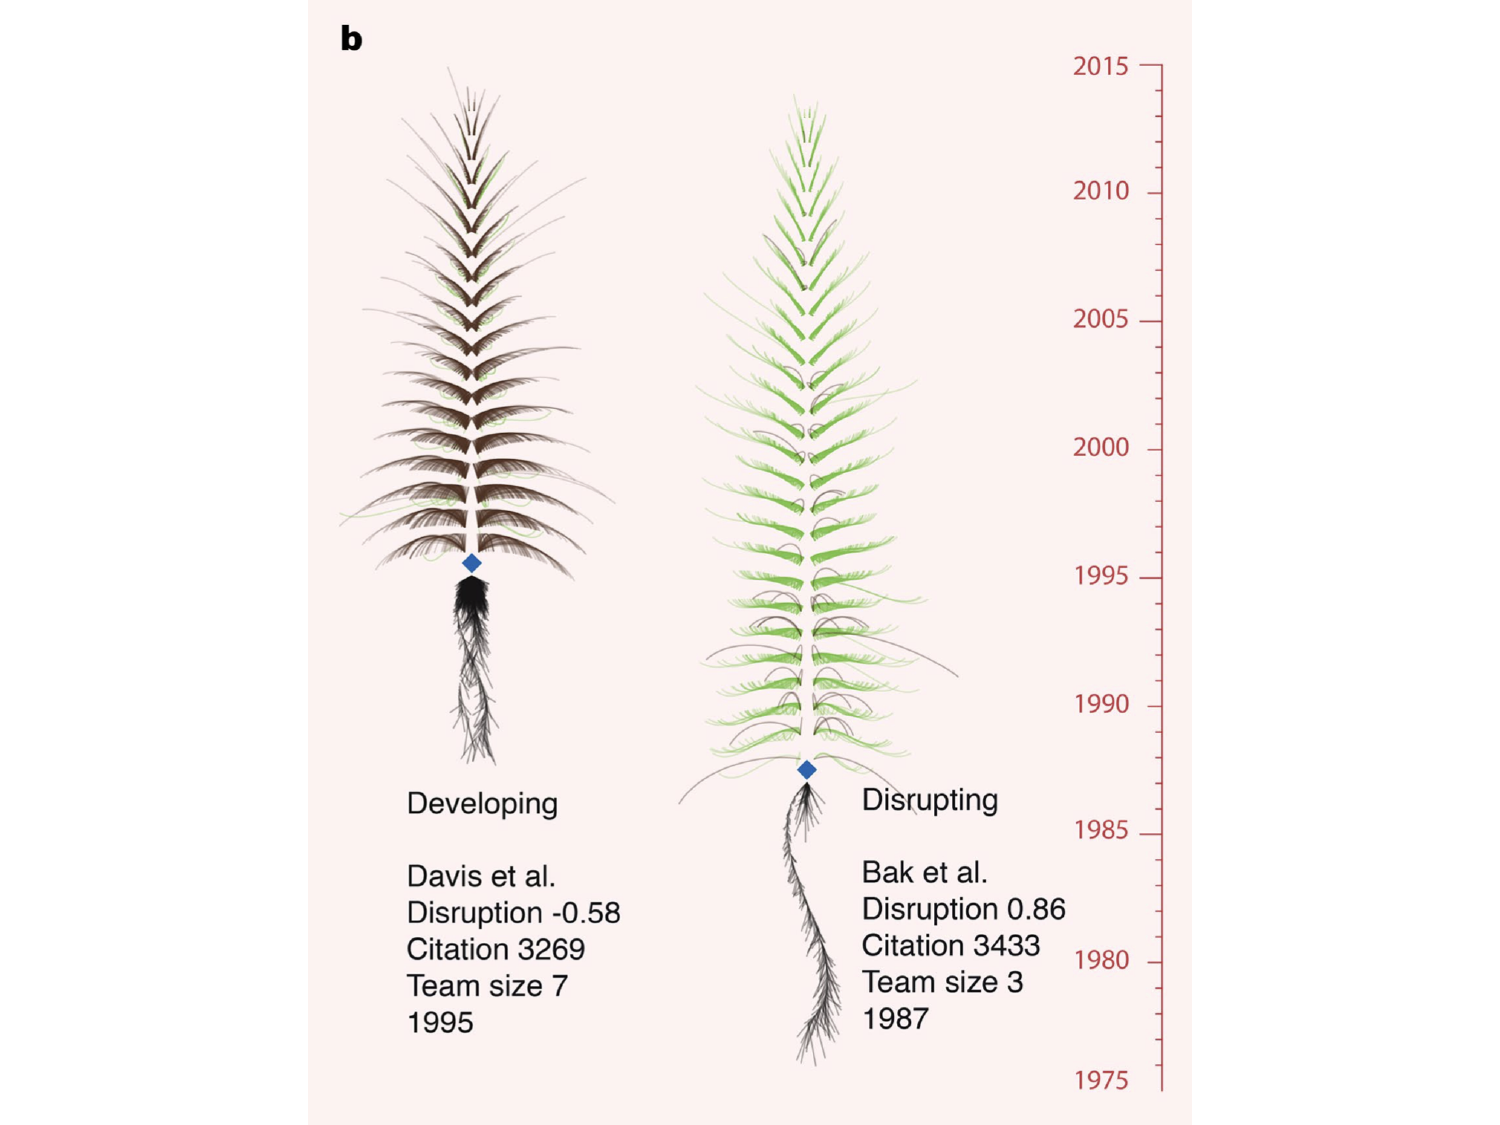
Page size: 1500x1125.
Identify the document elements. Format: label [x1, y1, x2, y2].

picture [307, 0, 1192, 1125]
